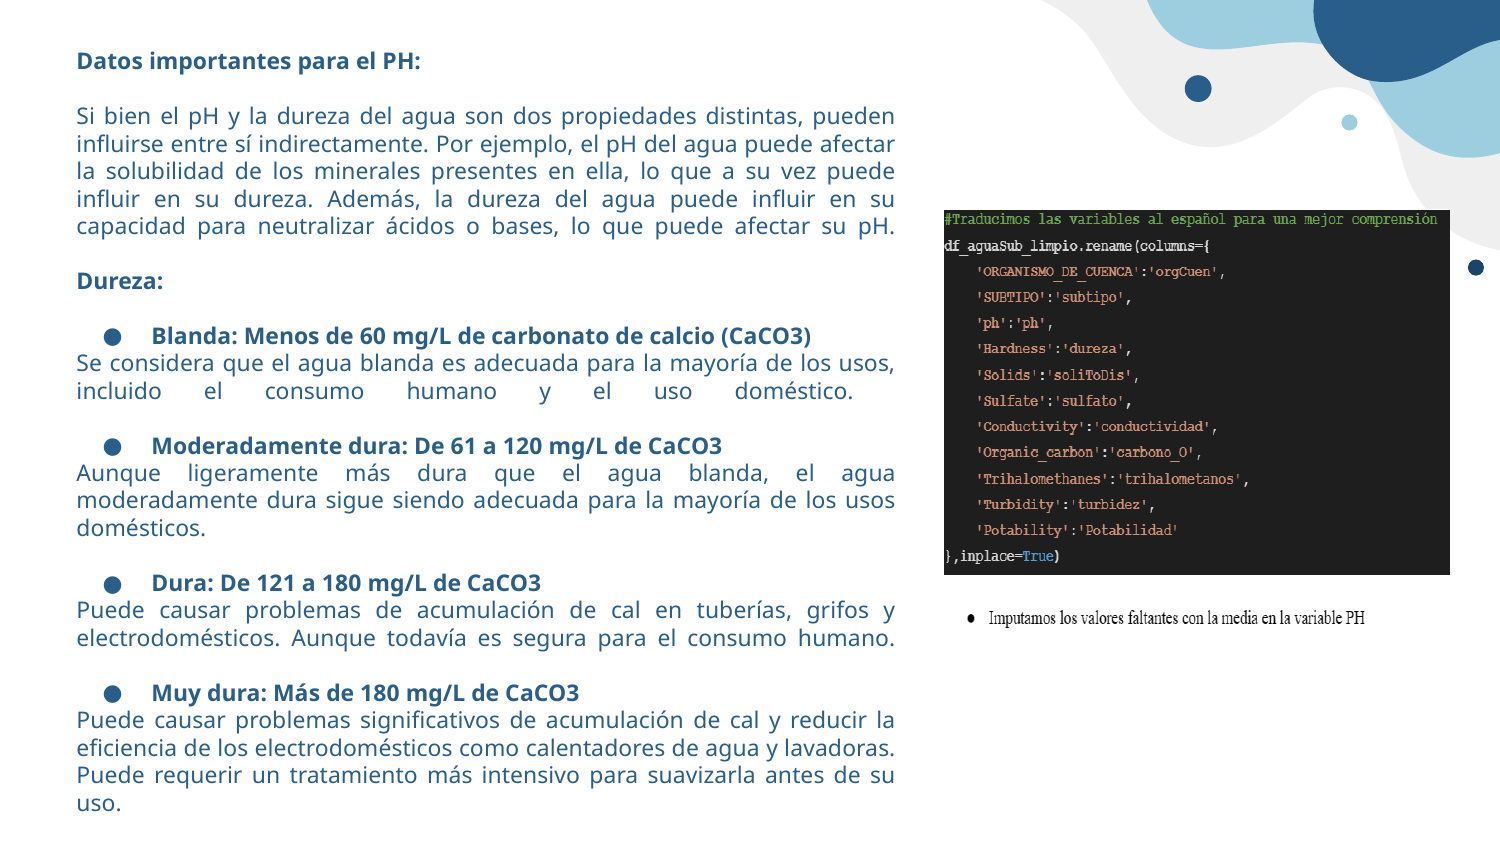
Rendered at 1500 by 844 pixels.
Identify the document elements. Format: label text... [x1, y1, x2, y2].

picture [938, 208, 1451, 635]
text_box Datos importantes para el PH: Si bien el pH y la dureza del agua son dos propiedades distintas, pueden influirse entre sí indirectamente. Por ejemplo, el pH del agua puede afectar la solubilidad de los minerales presentes en ella, lo que a su vez puede influir en su dureza. Además, la dureza del agua puede influir en su capacidad para neutralizar ácidos o bases, lo que puede afectar su pH. Dureza: Blanda: Menos de 60 mg/L de carbonato de calcio (CaCO3) Se considera que el agua blanda es adecuada para la mayoría de los usos, incluido el consumo humano y el uso doméstico. Moderadamente dura: De 61 a 120 mg/L de CaCO3 Aunque ligeramente más dura que el agua blanda, el agua moderadamente dura sigue siendo adecuada para la mayoría de los usos domésticos. Dura: De 121 a 180 mg/L de CaCO3 Puede causar problemas de acumulación de cal en tuberías, grifos y electrodomésticos. Aunque todavía es segura para el consumo humano. Muy dura: Más de 180 mg/L de CaCO3 Puede causar problemas significativos de acumulación de cal y reducir la eficiencia de los electrodomésticos como calentadores de agua y lavadoras. Puede requerir un tratamiento más intensivo para suavizarla antes de su uso. [61, 39, 912, 824]
